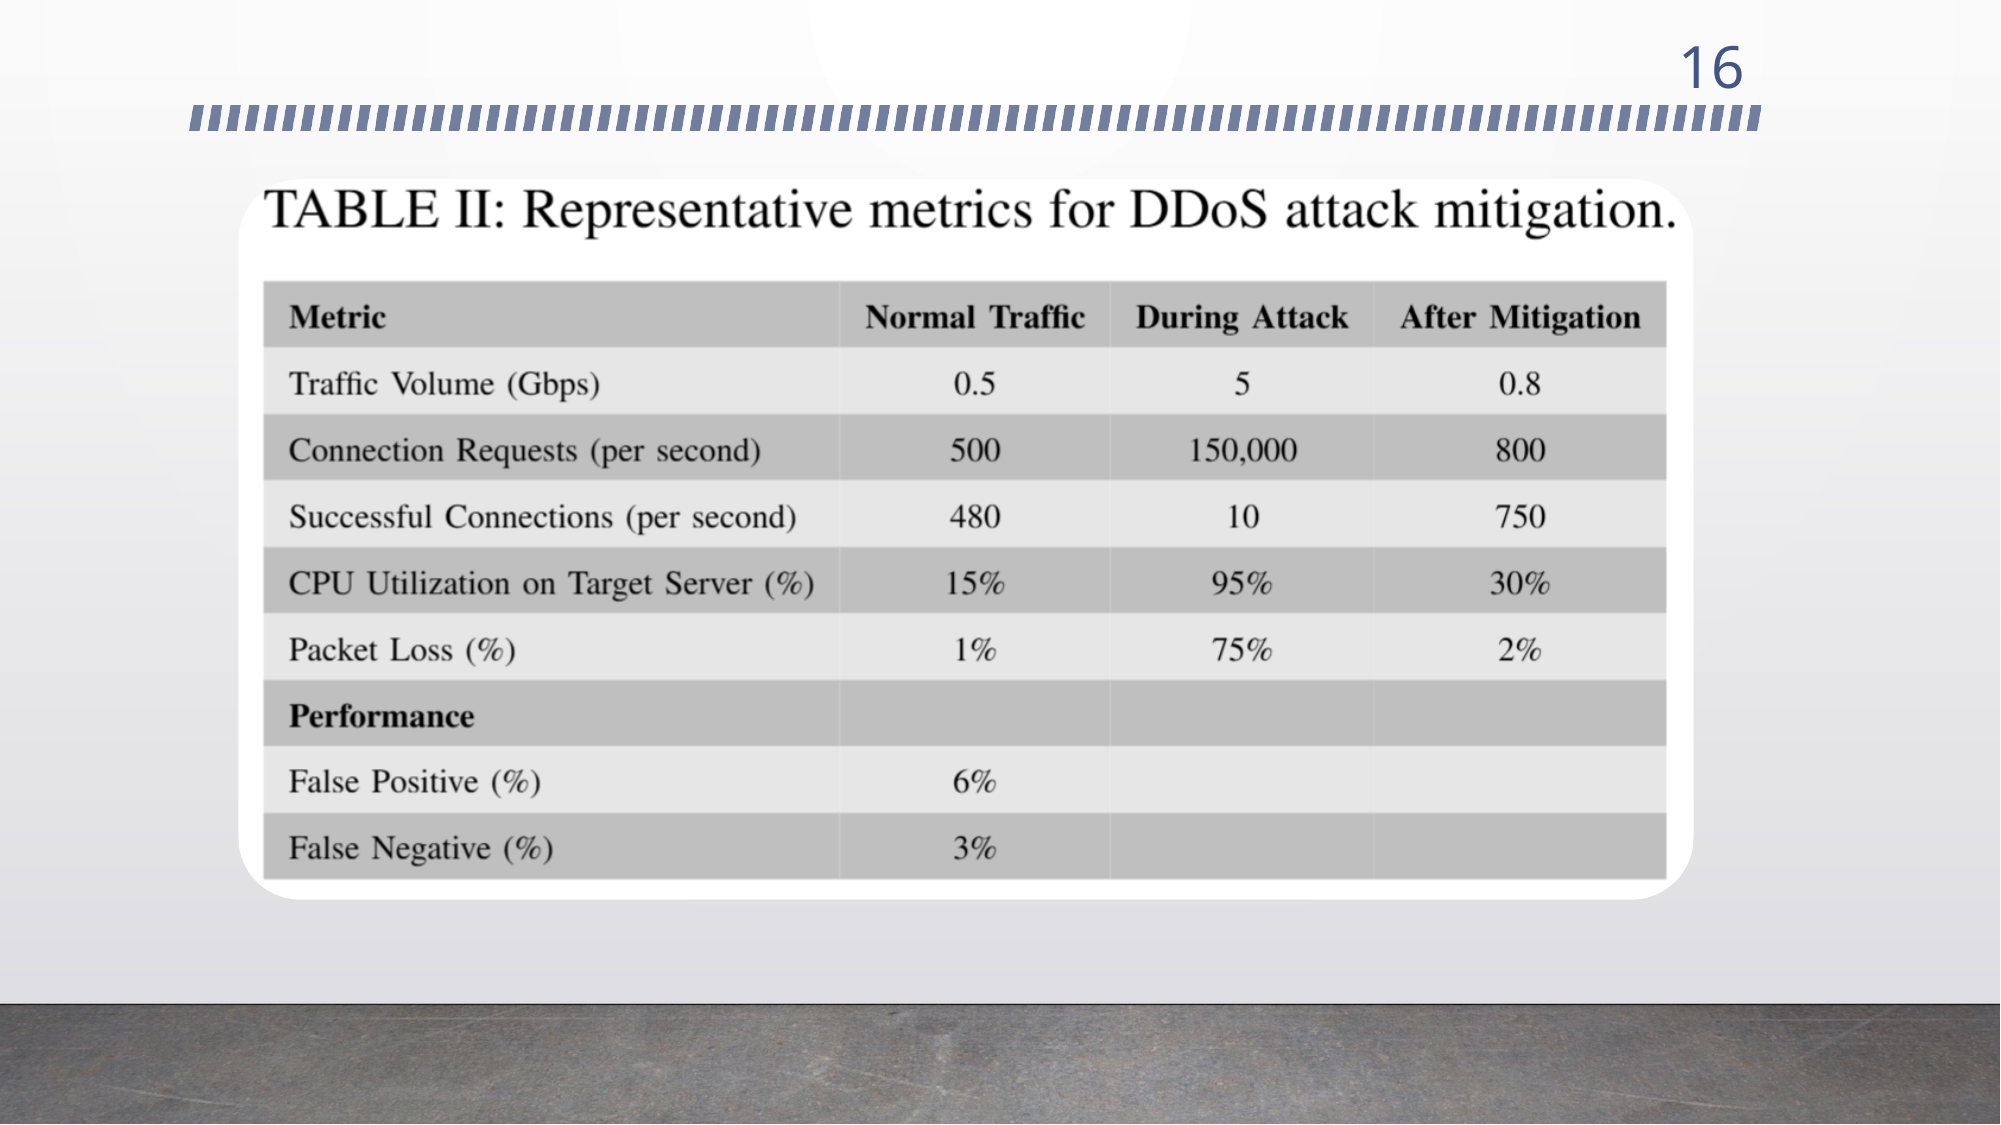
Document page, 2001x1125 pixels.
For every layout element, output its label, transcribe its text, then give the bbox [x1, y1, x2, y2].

picture [238, 178, 1694, 900]
slide_number 16 [1626, 22, 1760, 106]
picture [0, 1004, 2000, 1124]
